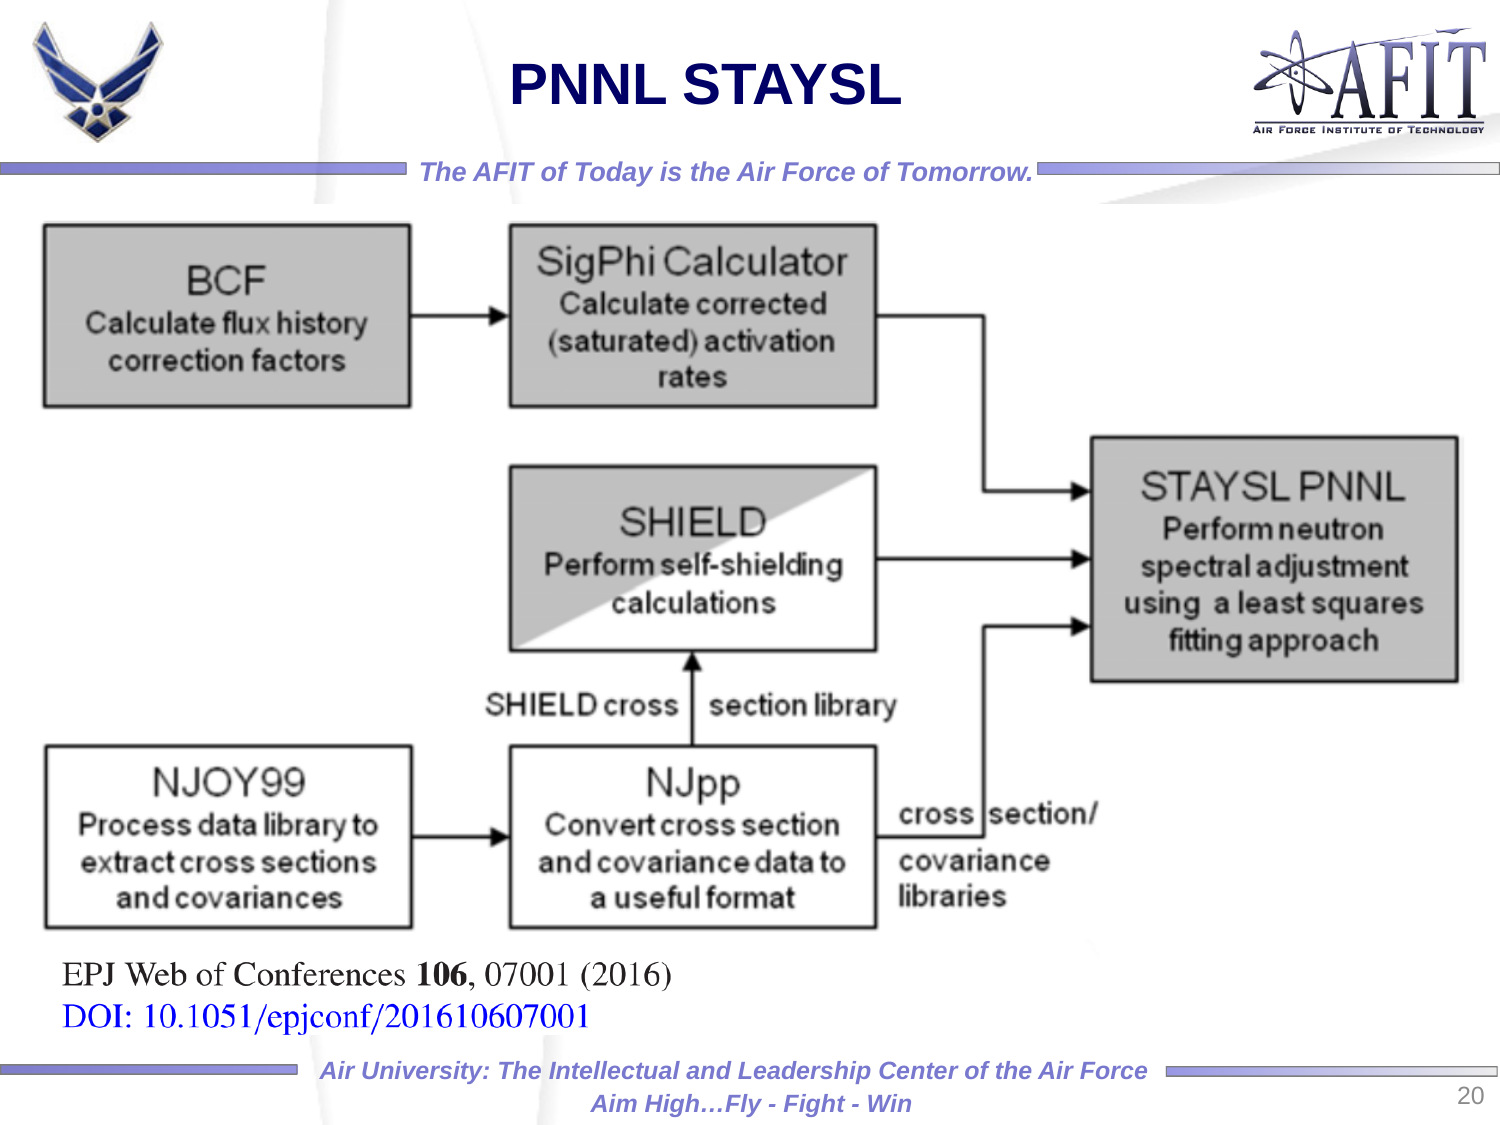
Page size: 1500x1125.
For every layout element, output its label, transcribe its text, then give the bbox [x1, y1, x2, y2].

slide_number 20 [1149, 1065, 1500, 1125]
title PNNL STAYSL [162, 0, 1251, 163]
picture [0, 204, 1476, 1036]
picture [32, 21, 162, 143]
